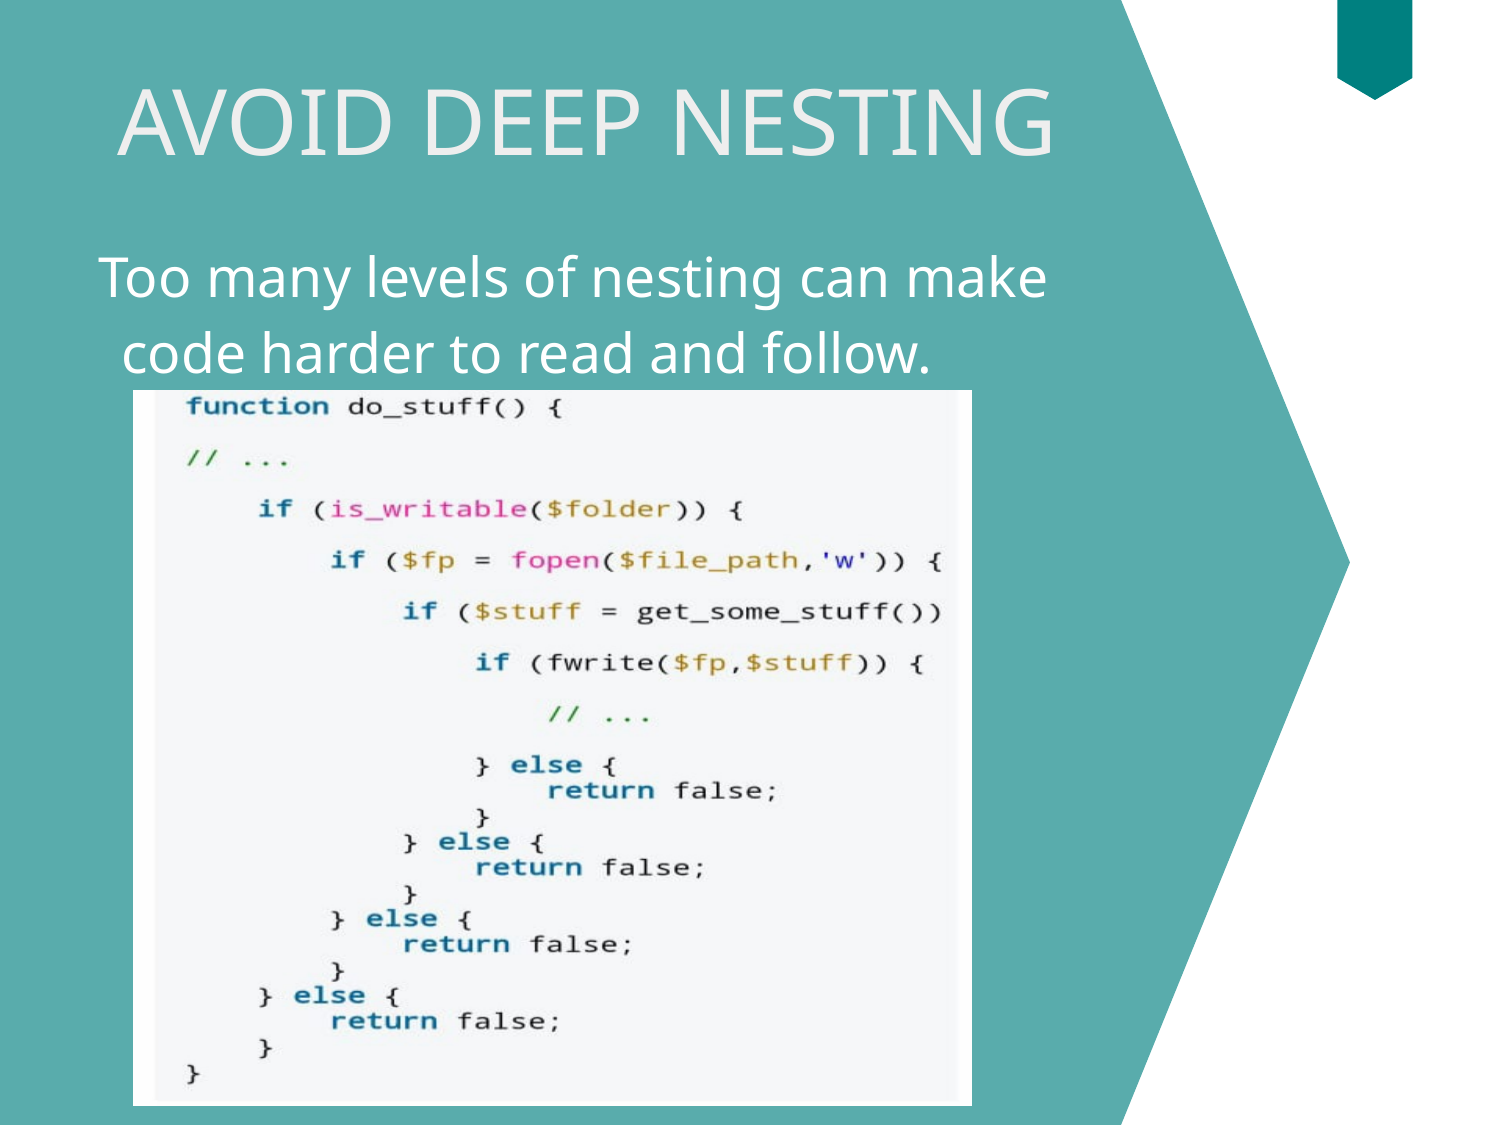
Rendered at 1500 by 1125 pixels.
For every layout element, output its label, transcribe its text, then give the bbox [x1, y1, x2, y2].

text_box [0, 0, 1350, 1125]
list Too many levels of nesting can make code harder to read and follow. [50, 224, 1200, 1088]
picture [133, 389, 972, 1106]
title AVOID DEEP NESTING [37, 24, 1138, 213]
text_box [1337, 0, 1413, 100]
